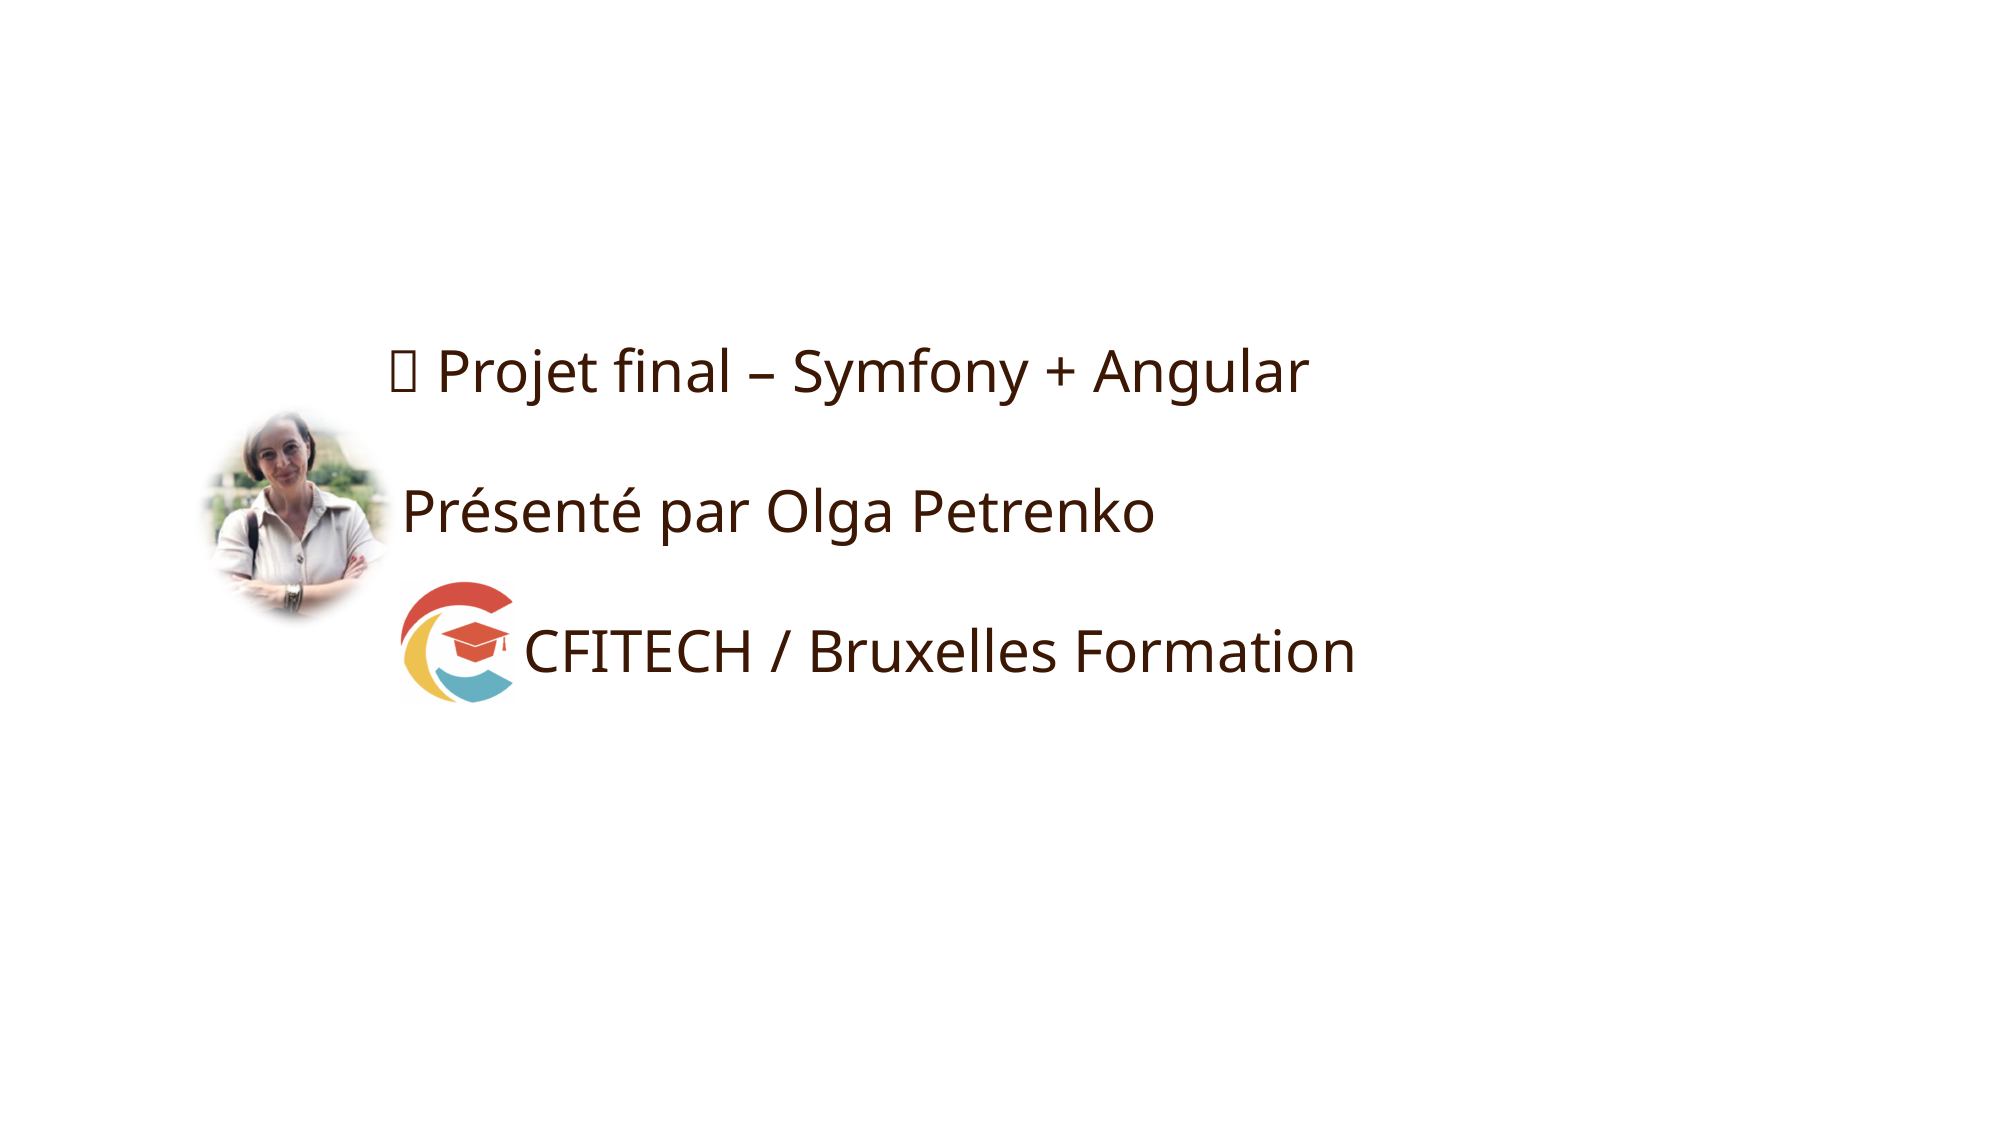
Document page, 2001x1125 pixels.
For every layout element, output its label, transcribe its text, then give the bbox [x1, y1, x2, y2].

text_box 🐾 Projet final – Symfony + Angular Présenté par Olga Petrenko CFITECH / Bruxelles Formation [371, 326, 1569, 737]
picture [191, 399, 515, 706]
